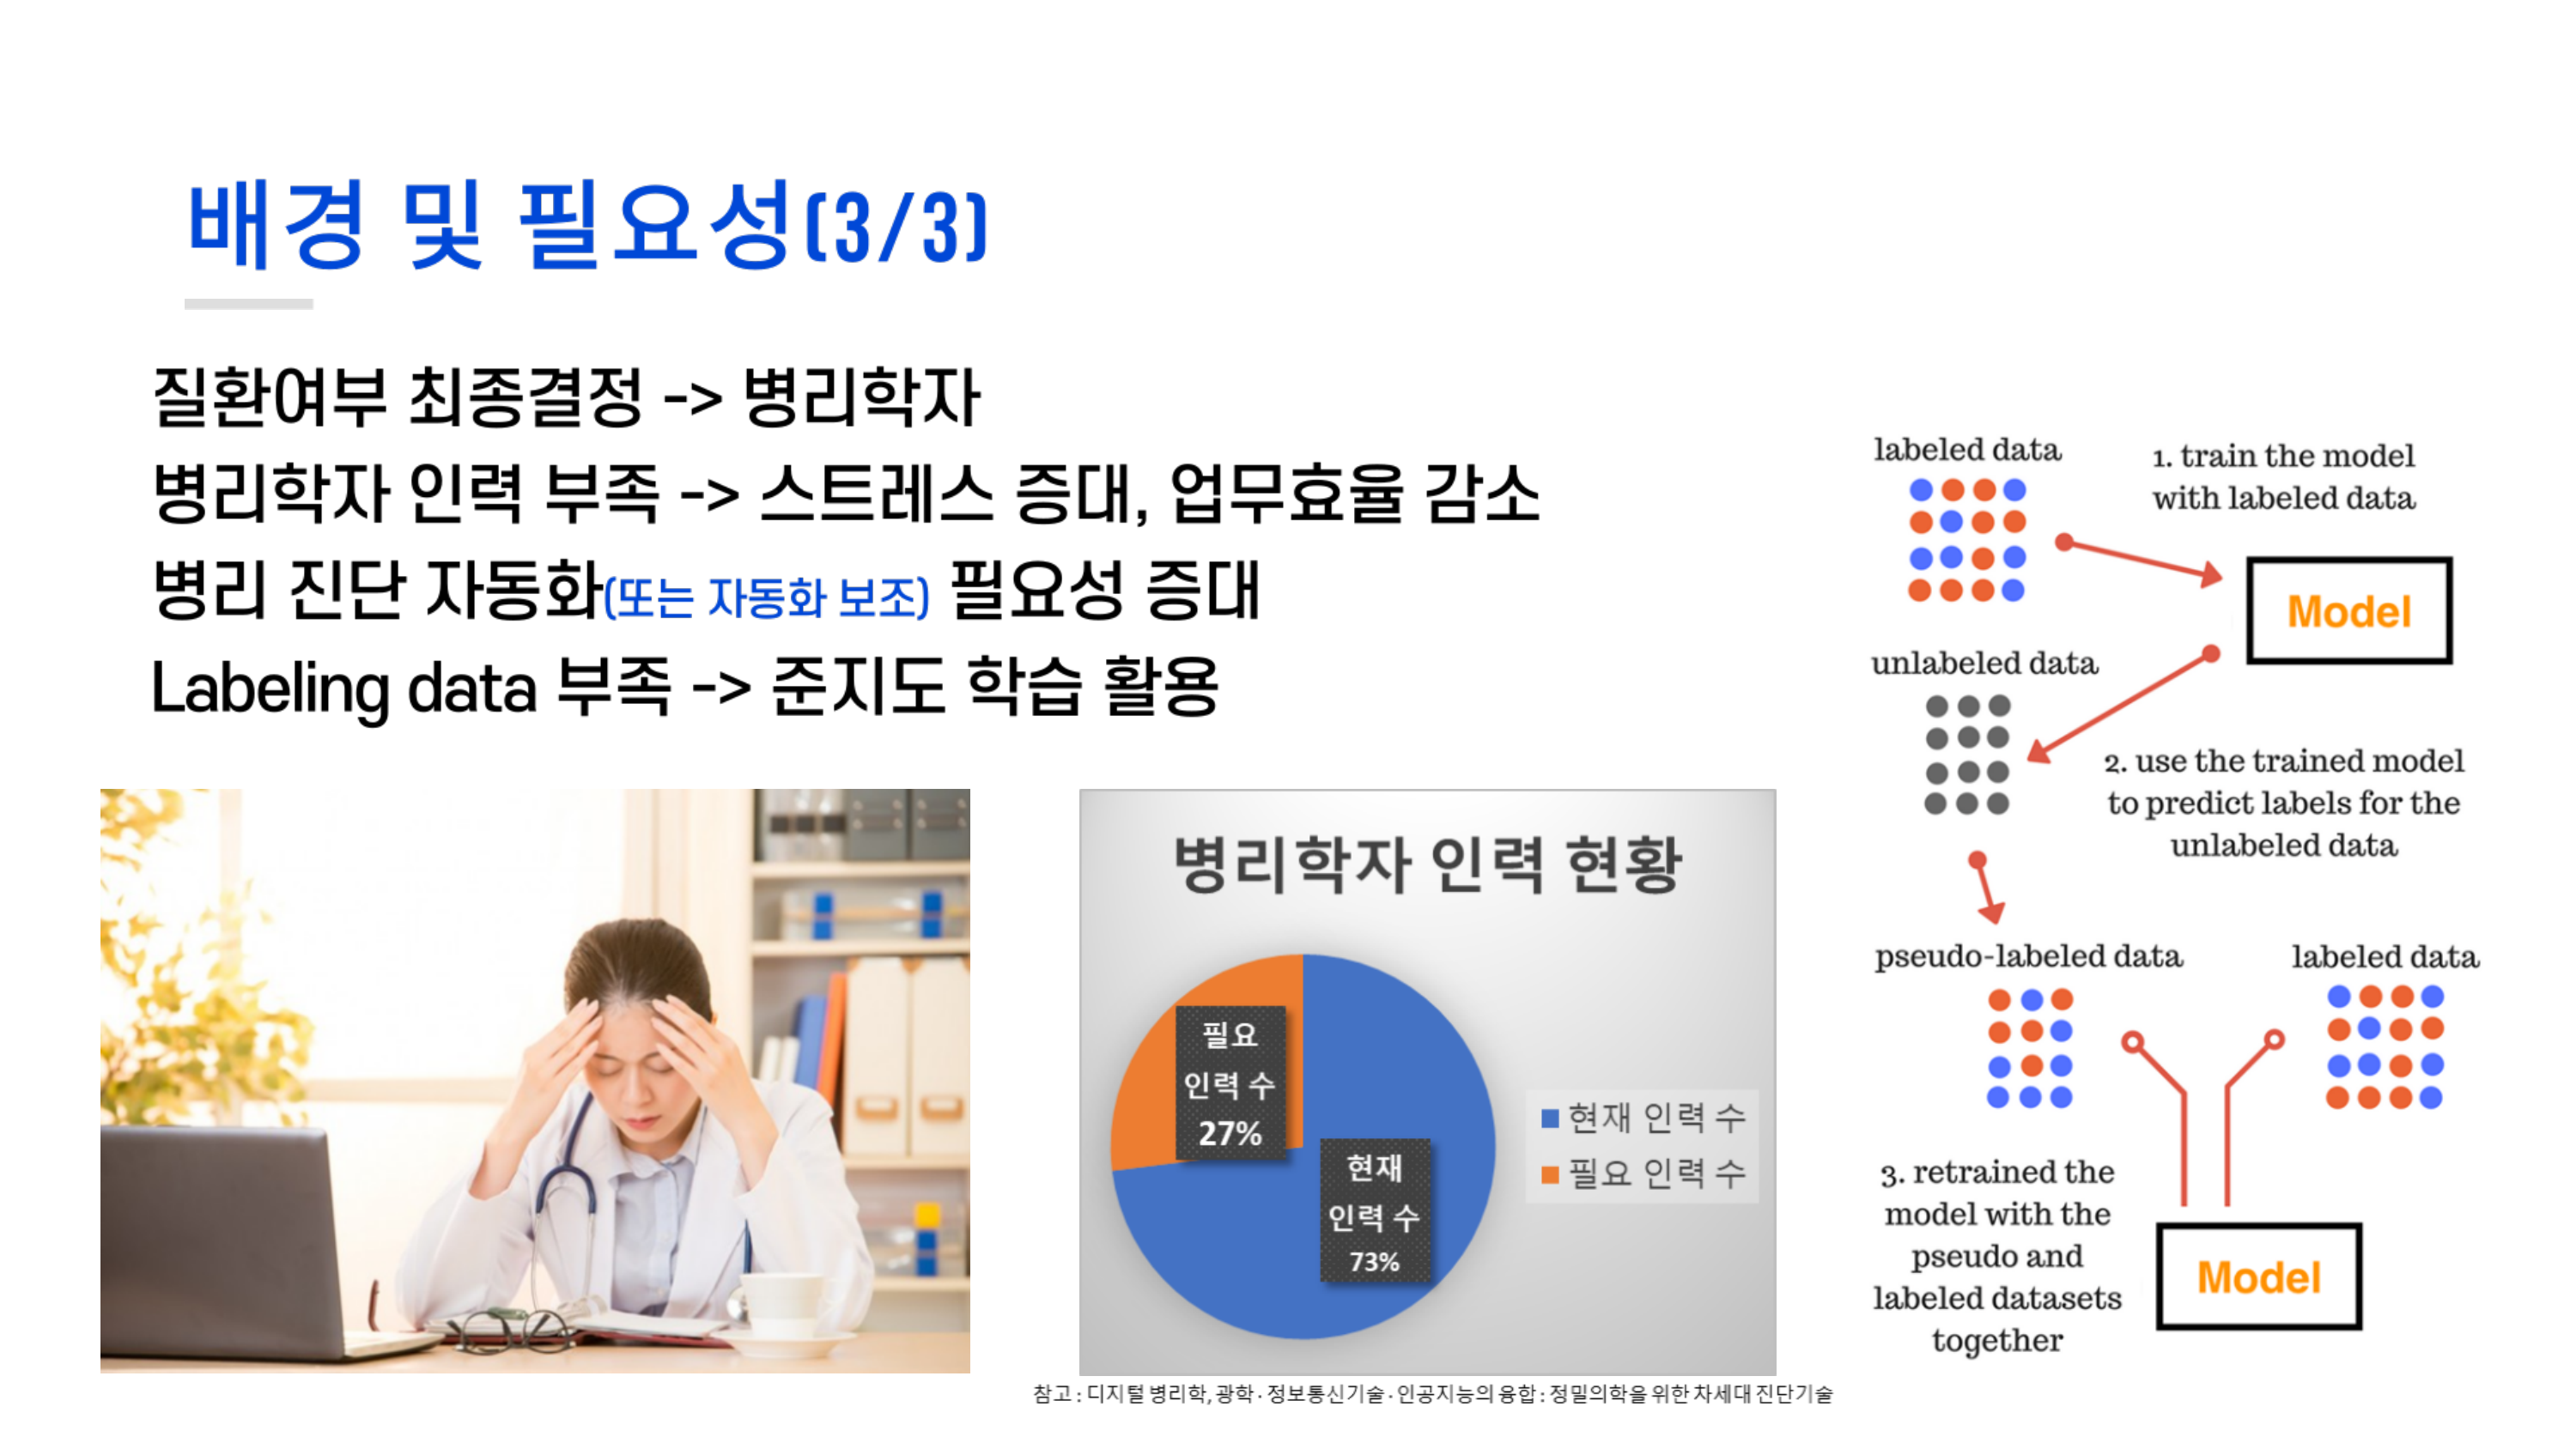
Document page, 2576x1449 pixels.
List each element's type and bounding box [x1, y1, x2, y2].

picture [169, 149, 1032, 315]
picture [141, 343, 1571, 760]
text_box [185, 299, 315, 311]
text_box [100, 788, 971, 1374]
text_box [1858, 403, 2507, 1374]
text_box [1078, 788, 1777, 1372]
text_box [1013, 1373, 1861, 1420]
